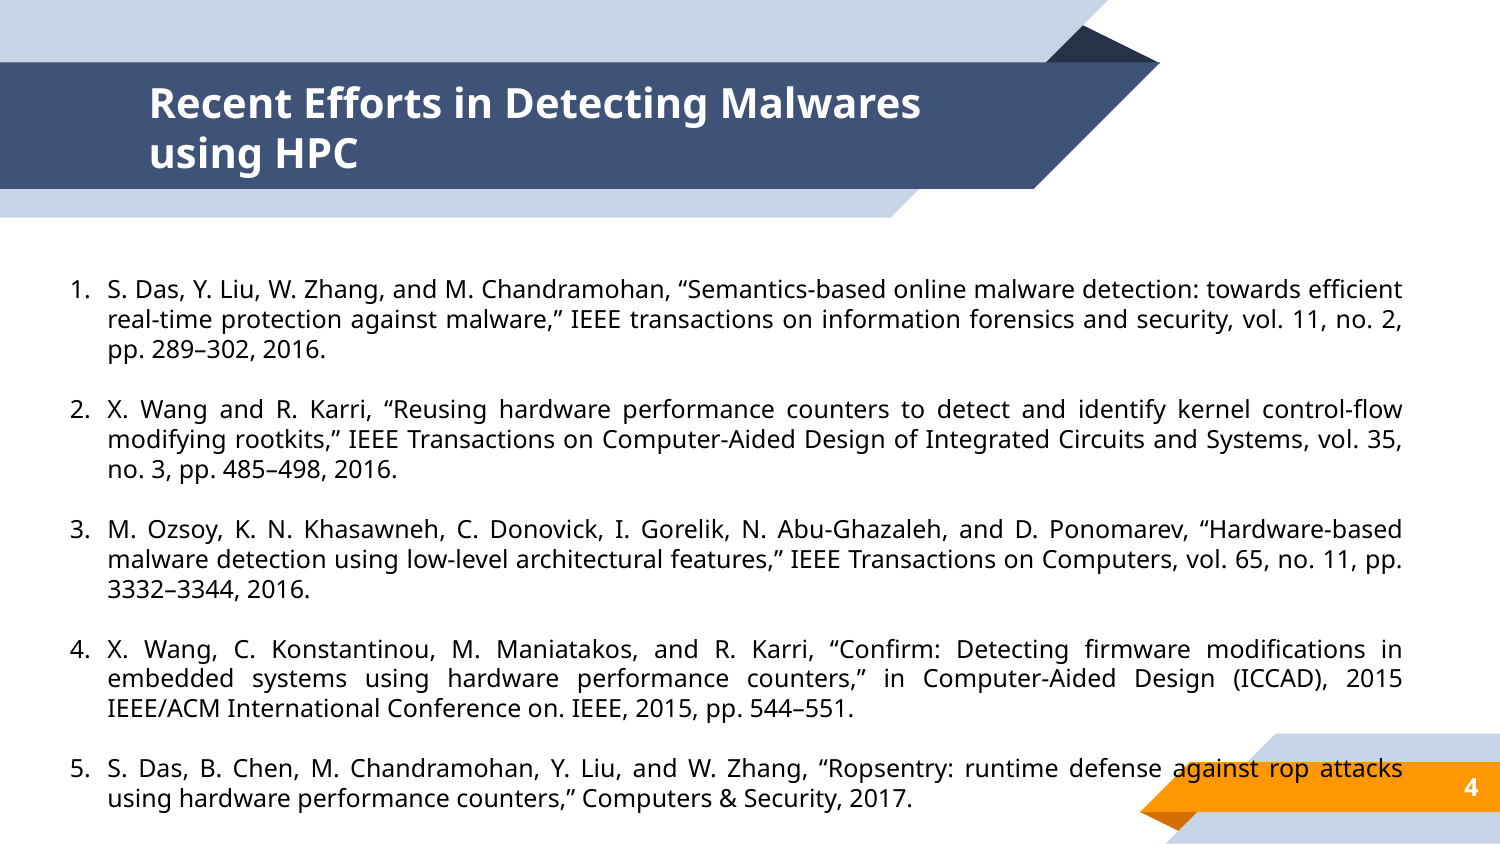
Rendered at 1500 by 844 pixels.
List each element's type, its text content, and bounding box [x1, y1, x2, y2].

slide_number 4 [1420, 760, 1494, 813]
title Recent Efforts in Detecting Malwares using HPC [133, 64, 997, 190]
text_box S. Das, Y. Liu, W. Zhang, and M. Chandramohan, “Semantics-based online malware detection: towards efficient real-time protection against malware,” IEEE transactions on information forensics and security, vol. 11, no. 2, pp. 289–302, 2016. X. Wang and R. Karri, “Reusing hardware performance counters to detect and identify kernel control-flow modifying rootkits,” IEEE Transactions on Computer-Aided Design of Integrated Circuits and Systems, vol. 35, no. 3, pp. 485–498, 2016. M. Ozsoy, K. N. Khasawneh, C. Donovick, I. Gorelik, N. Abu-Ghazaleh, and D. Ponomarev, “Hardware-based malware detection using low-level architectural features,” IEEE Transactions on Computers, vol. 65, no. 11, pp. 3332–3344, 2016. X. Wang, C. Konstantinou, M. Maniatakos, and R. Karri, “Confirm: Detecting firmware modifications in embedded systems using hardware performance counters,” in Computer-Aided Design (ICCAD), 2015 IEEE/ACM International Conference on. IEEE, 2015, pp. 544–551. S. Das, B. Chen, M. Chandramohan, Y. Liu, and W. Zhang, “Ropsentry: runtime defense against rop attacks using hardware performance counters,” Computers & Security, 2017. [55, 266, 1420, 821]
